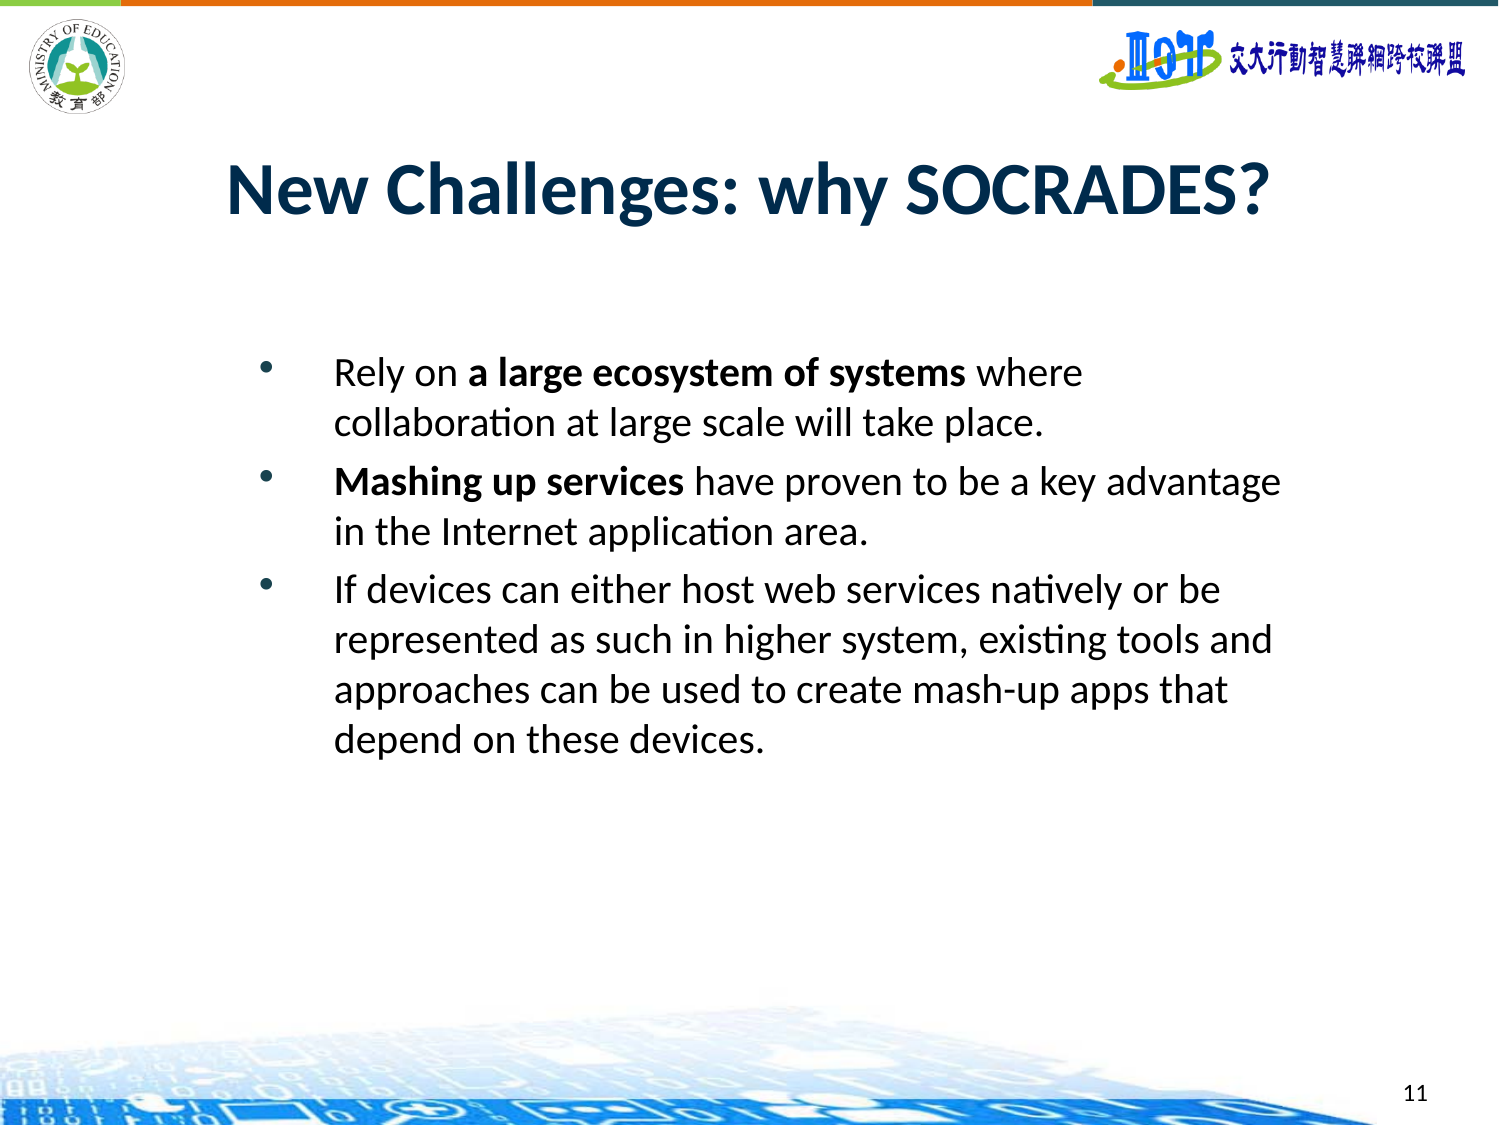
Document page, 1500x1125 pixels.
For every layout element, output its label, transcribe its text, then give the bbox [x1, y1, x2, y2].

picture [29, 19, 125, 114]
list Rely on a large ecosystem of systems where collaboration at large scale will take place. Mashing up services have proven to be a key advantage in the Internet application area. If devices can either host web services natively or be represented as such in higher system, existing tools and approaches can be used to create mash-up apps that depend on these devices. [243, 337, 1317, 988]
slide_number 11 [1387, 1069, 1484, 1125]
picture [0, 987, 1377, 1125]
picture [1099, 30, 1465, 90]
title New Challenges: why SOCRADES? [75, 101, 1425, 268]
